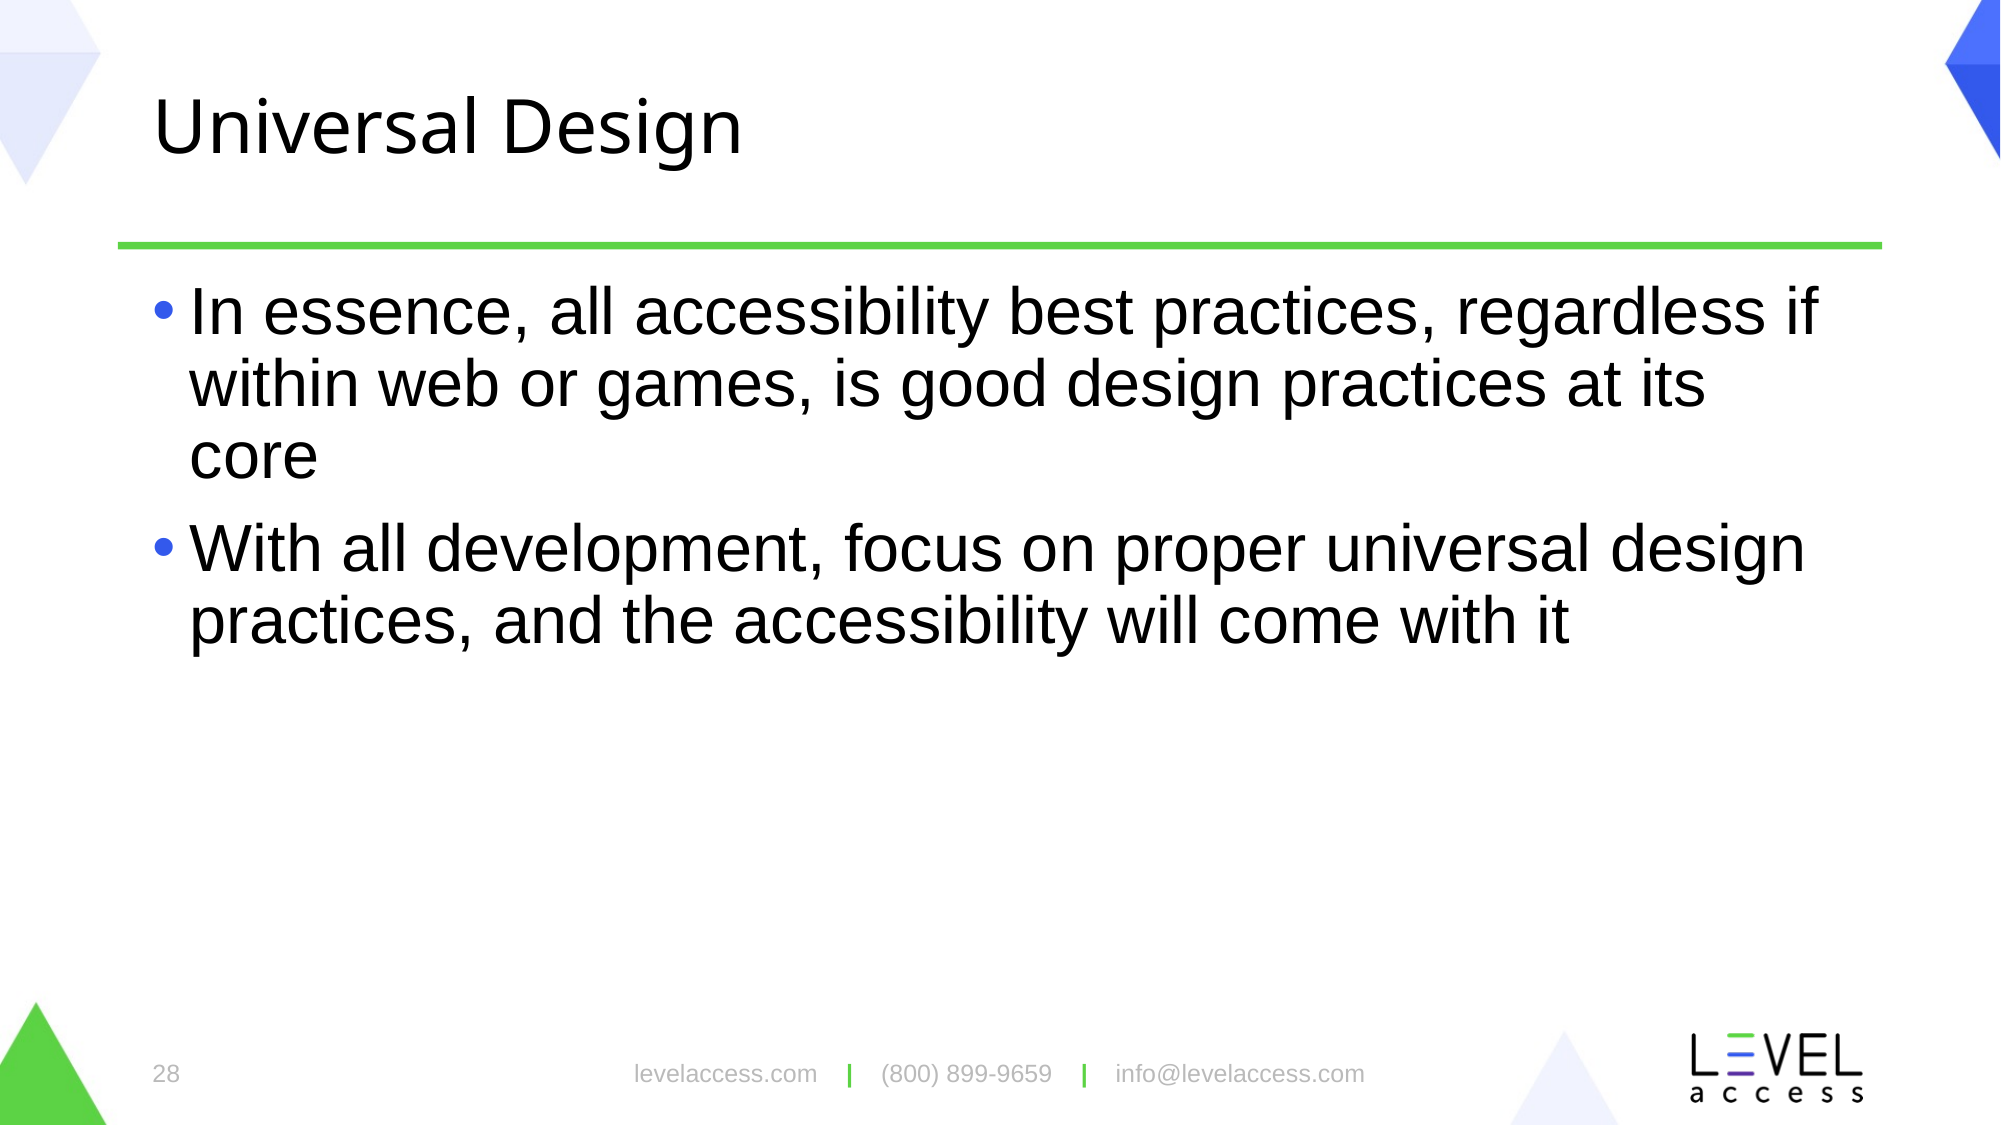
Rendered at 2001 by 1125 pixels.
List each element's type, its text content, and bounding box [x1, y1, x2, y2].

title Universal Design [137, 72, 1863, 177]
footer levelaccess.com | (800) 899-9659 | info@levelaccess.com [613, 1042, 1386, 1103]
slide_number 28 [137, 1042, 588, 1103]
list In essence, all accessibility best practices, regardless if within web or games, is good design practices at its core With all development, focus on proper universal design practices, and the accessibility will come with it [137, 269, 1863, 1014]
picture [0, 0, 2001, 1125]
